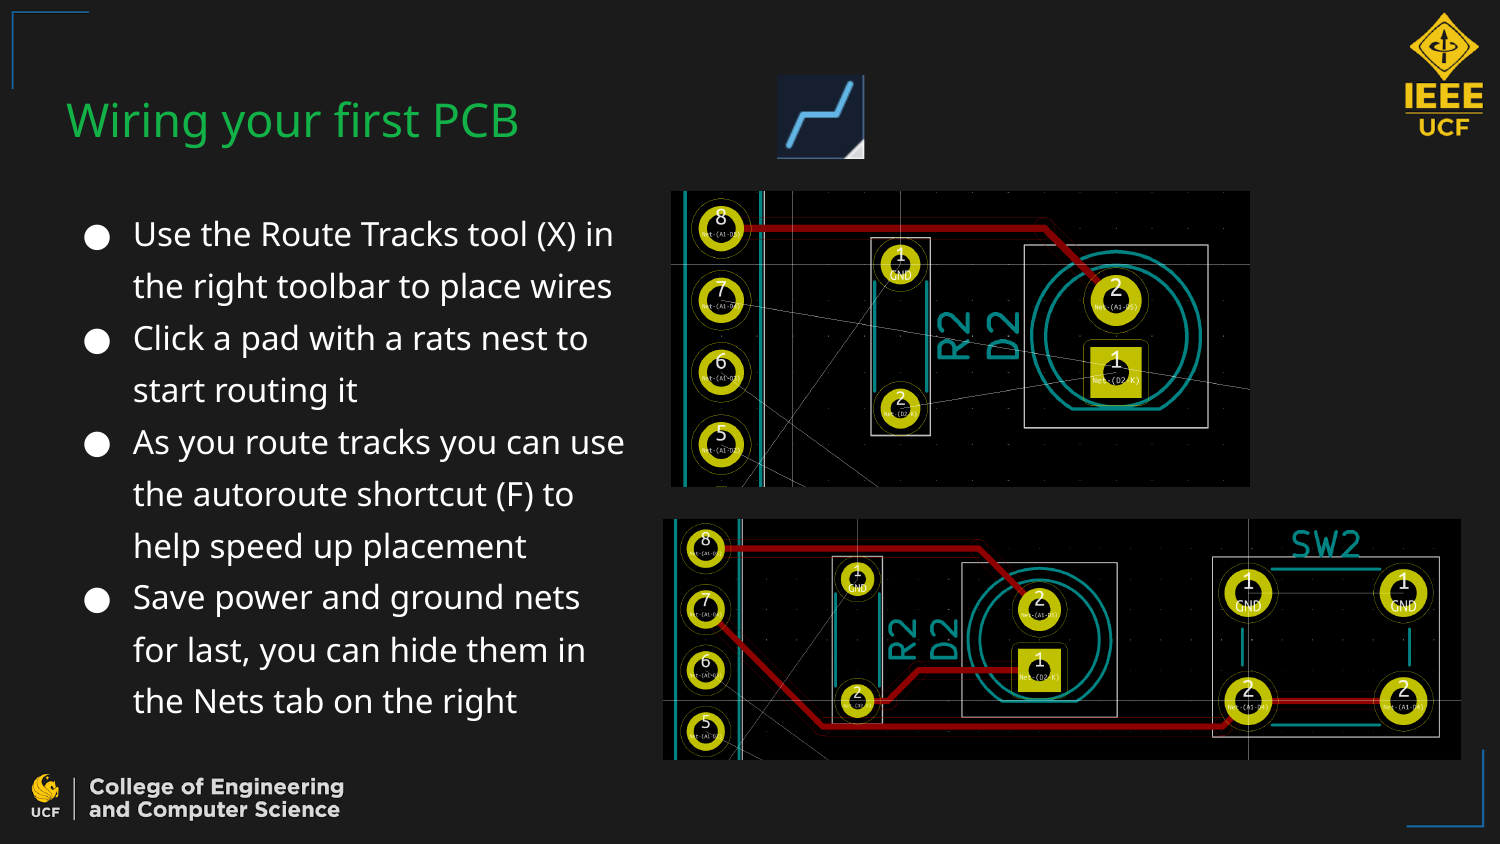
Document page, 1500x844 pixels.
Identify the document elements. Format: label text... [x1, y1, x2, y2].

list Use the Route Tracks tool (X) in the right toolbar to place wires Click a pad with a rats nest to start routing it As you route tracks you can use the autoroute shortcut (F) to help speed up placement Save power and ground nets for last, you can hide them in the Nets tab on the right [51, 189, 647, 750]
picture [0, 0, 1500, 844]
title Wiring your first PCB [51, 72, 1449, 167]
